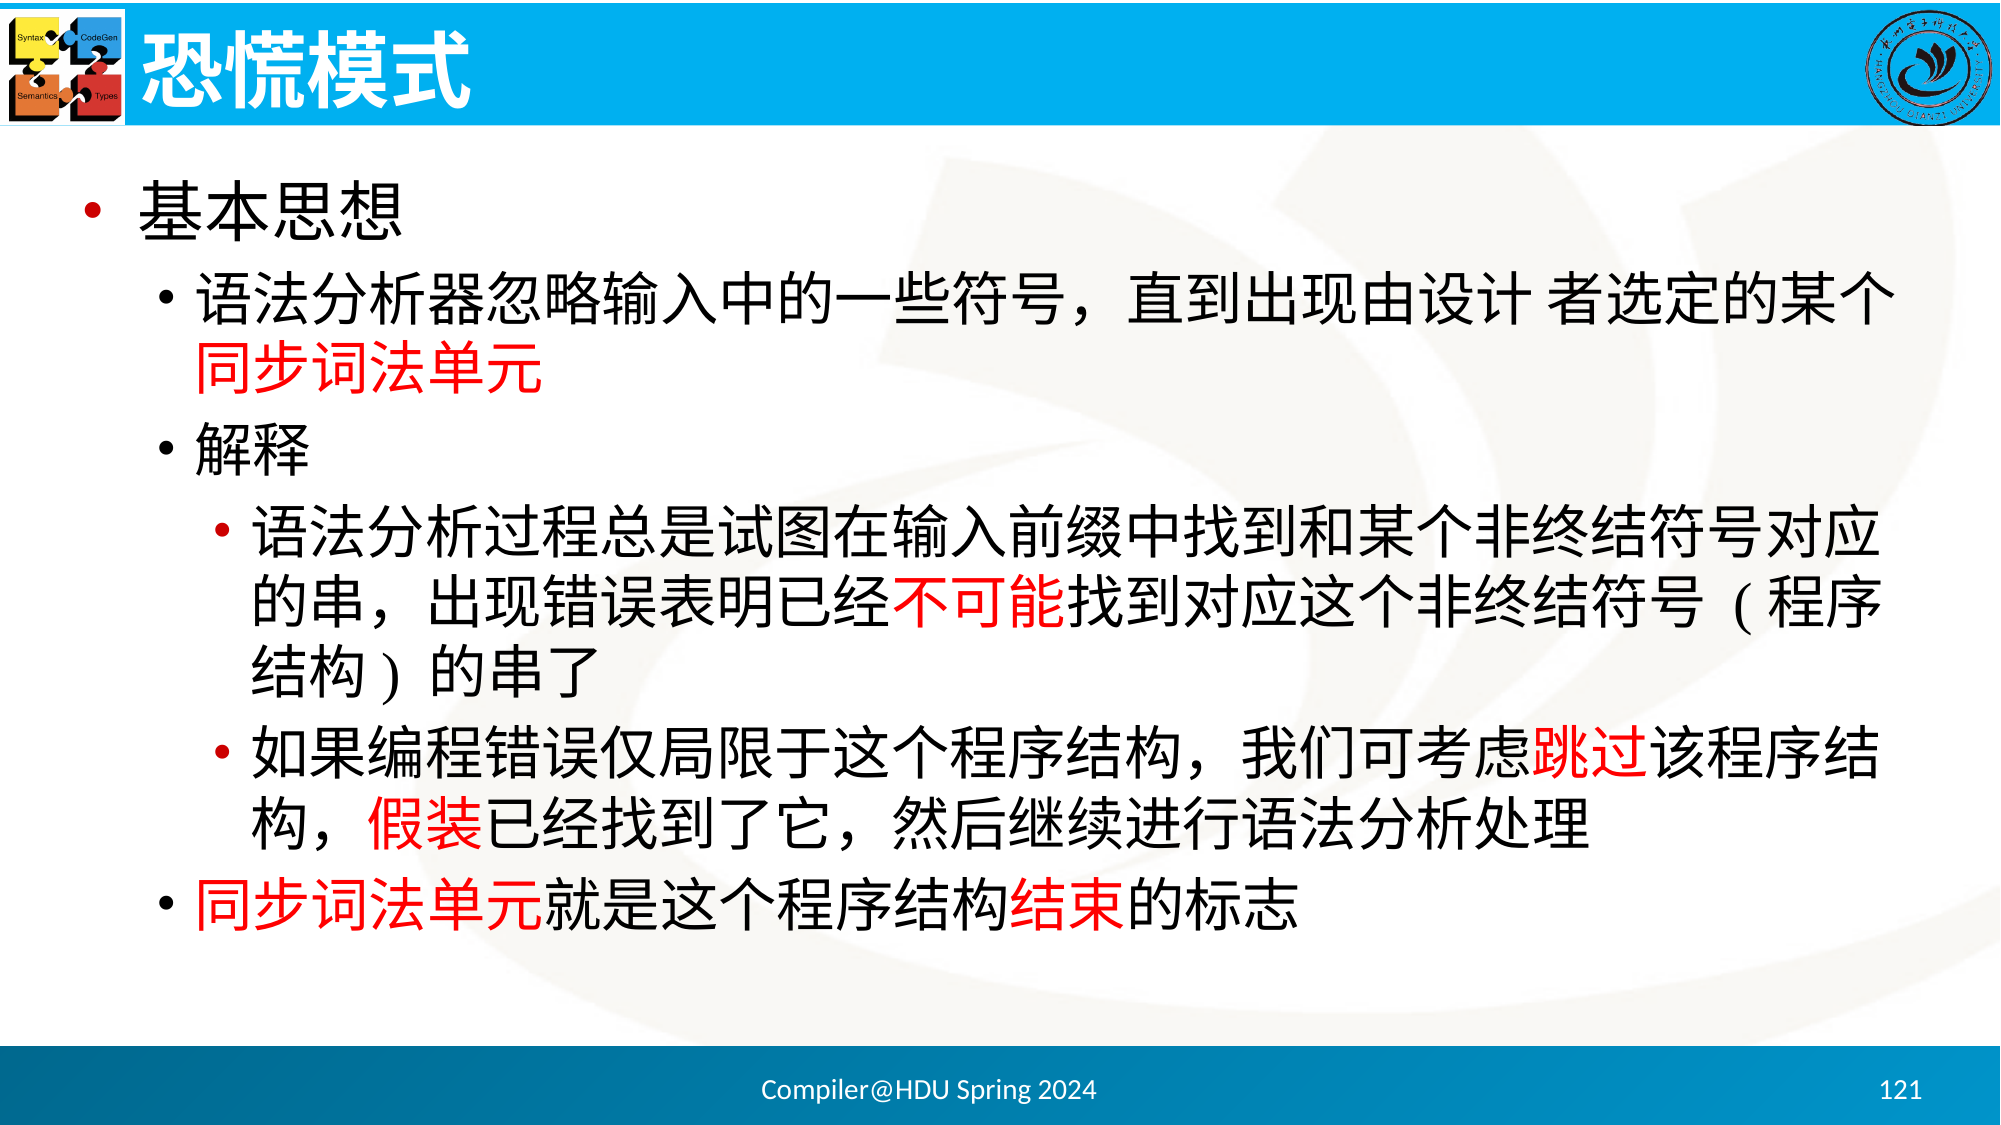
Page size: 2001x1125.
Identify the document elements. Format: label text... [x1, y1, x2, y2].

list 基本思想 语法分析器忽略输入中的一些符号，直到出现由设计 者选定的某个同步词法单元 解释 语法分析过程总是试图在输入前缀中找到和某个非终结符号对应的串，出现错误表明已经不可能找到对应这个非终结符号 (程序结构) 的串了 如果编程错误仅局限于这个程序结构，我们可考虑跳过该程序结构，假装已经找到了它，然后继续进行语法分析处理 同步词法单元就是这个程序结构结束的标志 [66, 162, 1934, 1050]
footer Compiler@HDU Spring 2024 [612, 1049, 1247, 1125]
slide_number 121 [1503, 1049, 1938, 1125]
title 恐慌模式 [125, 6, 1934, 126]
